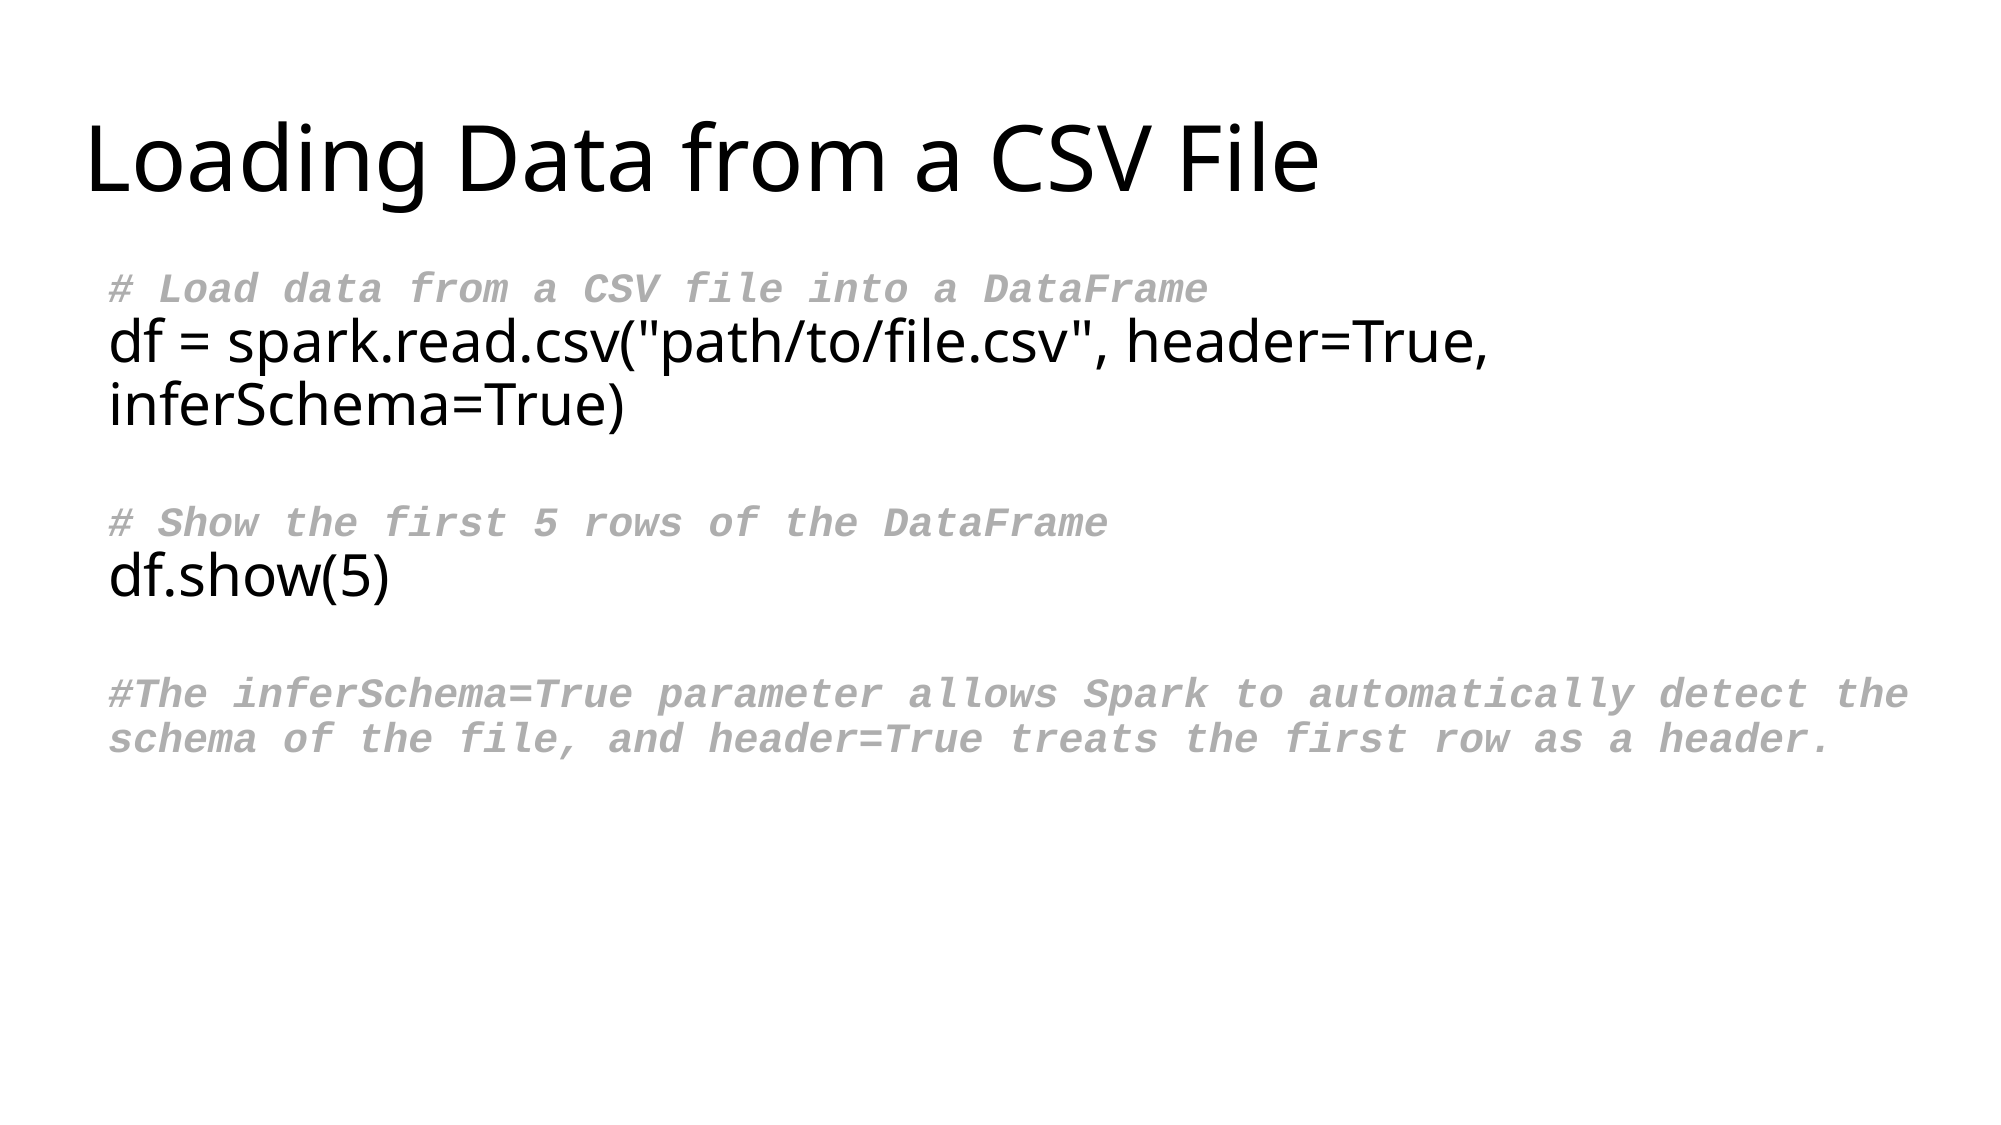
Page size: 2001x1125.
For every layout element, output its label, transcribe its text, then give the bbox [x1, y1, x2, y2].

title Loading Data from a CSV File [68, 97, 1932, 223]
list # Load data from a CSV file into a DataFrame df = spark.read.csv("path/to/file.csv", header=True, inferSchema=True) # Show the first 5 rows of the DataFrame df.show(5) #The inferSchema=True parameter allows Spark to automatically detect the schema of the file, and header=True treats the first row as a header. [68, 252, 1932, 1000]
